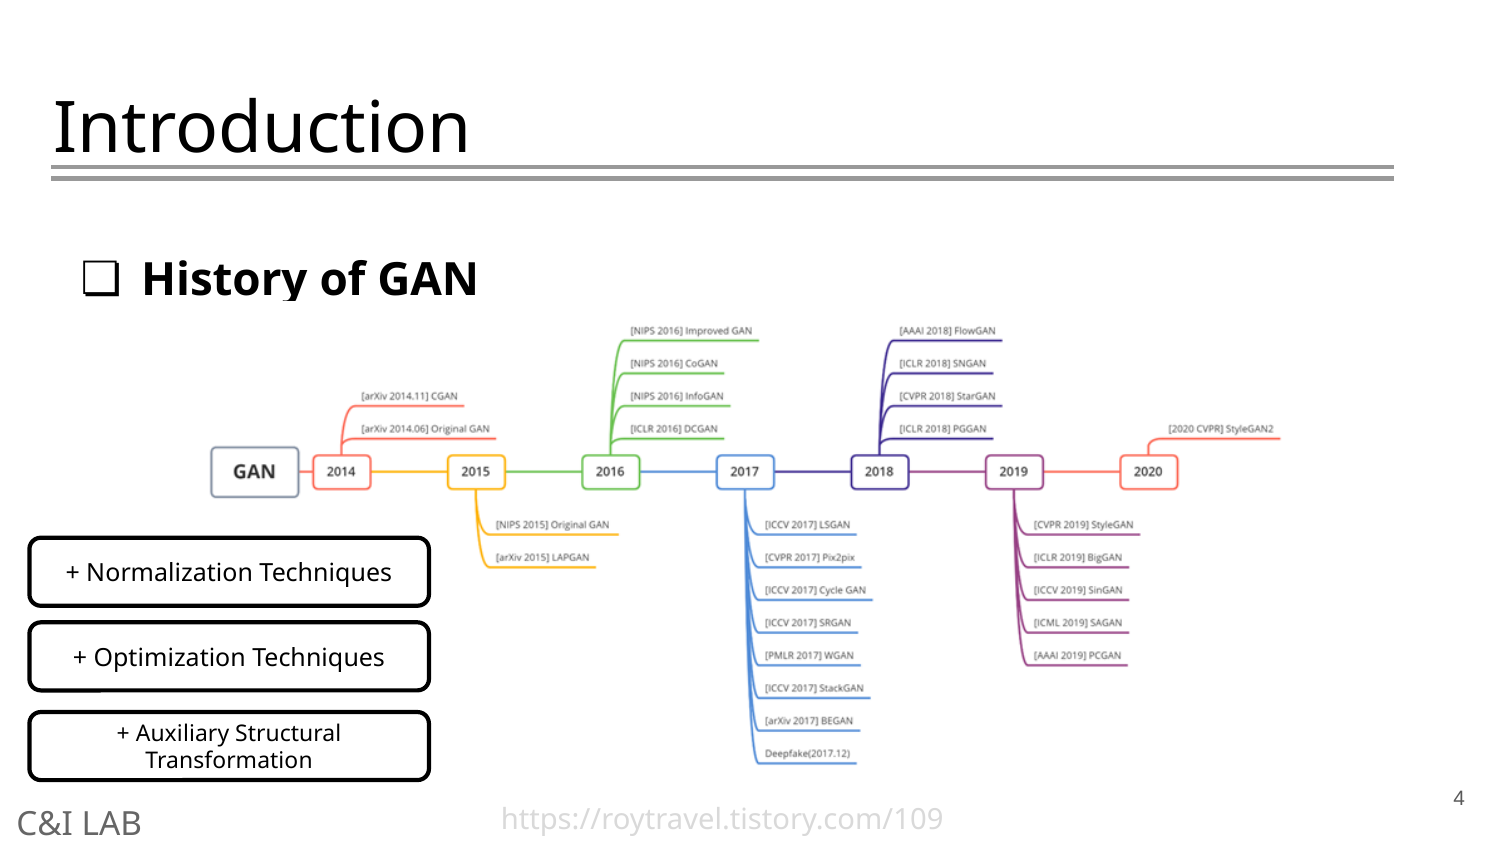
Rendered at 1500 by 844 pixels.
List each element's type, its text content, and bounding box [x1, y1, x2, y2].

text_box https://roytravel.tistory.com/109 [436, 792, 1009, 843]
slide_number 4 [1389, 764, 1480, 801]
picture [204, 301, 1295, 781]
text_box + Normalization Techniques [27, 535, 199, 608]
title Introduction [38, 66, 1437, 161]
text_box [50, 166, 1395, 179]
text_box + Auxiliary Structural Transformation [27, 709, 200, 783]
list History of GAN [51, 226, 1449, 321]
text_box C&I LAB [1, 801, 1500, 844]
text_box + Optimization Techniques [27, 620, 199, 693]
